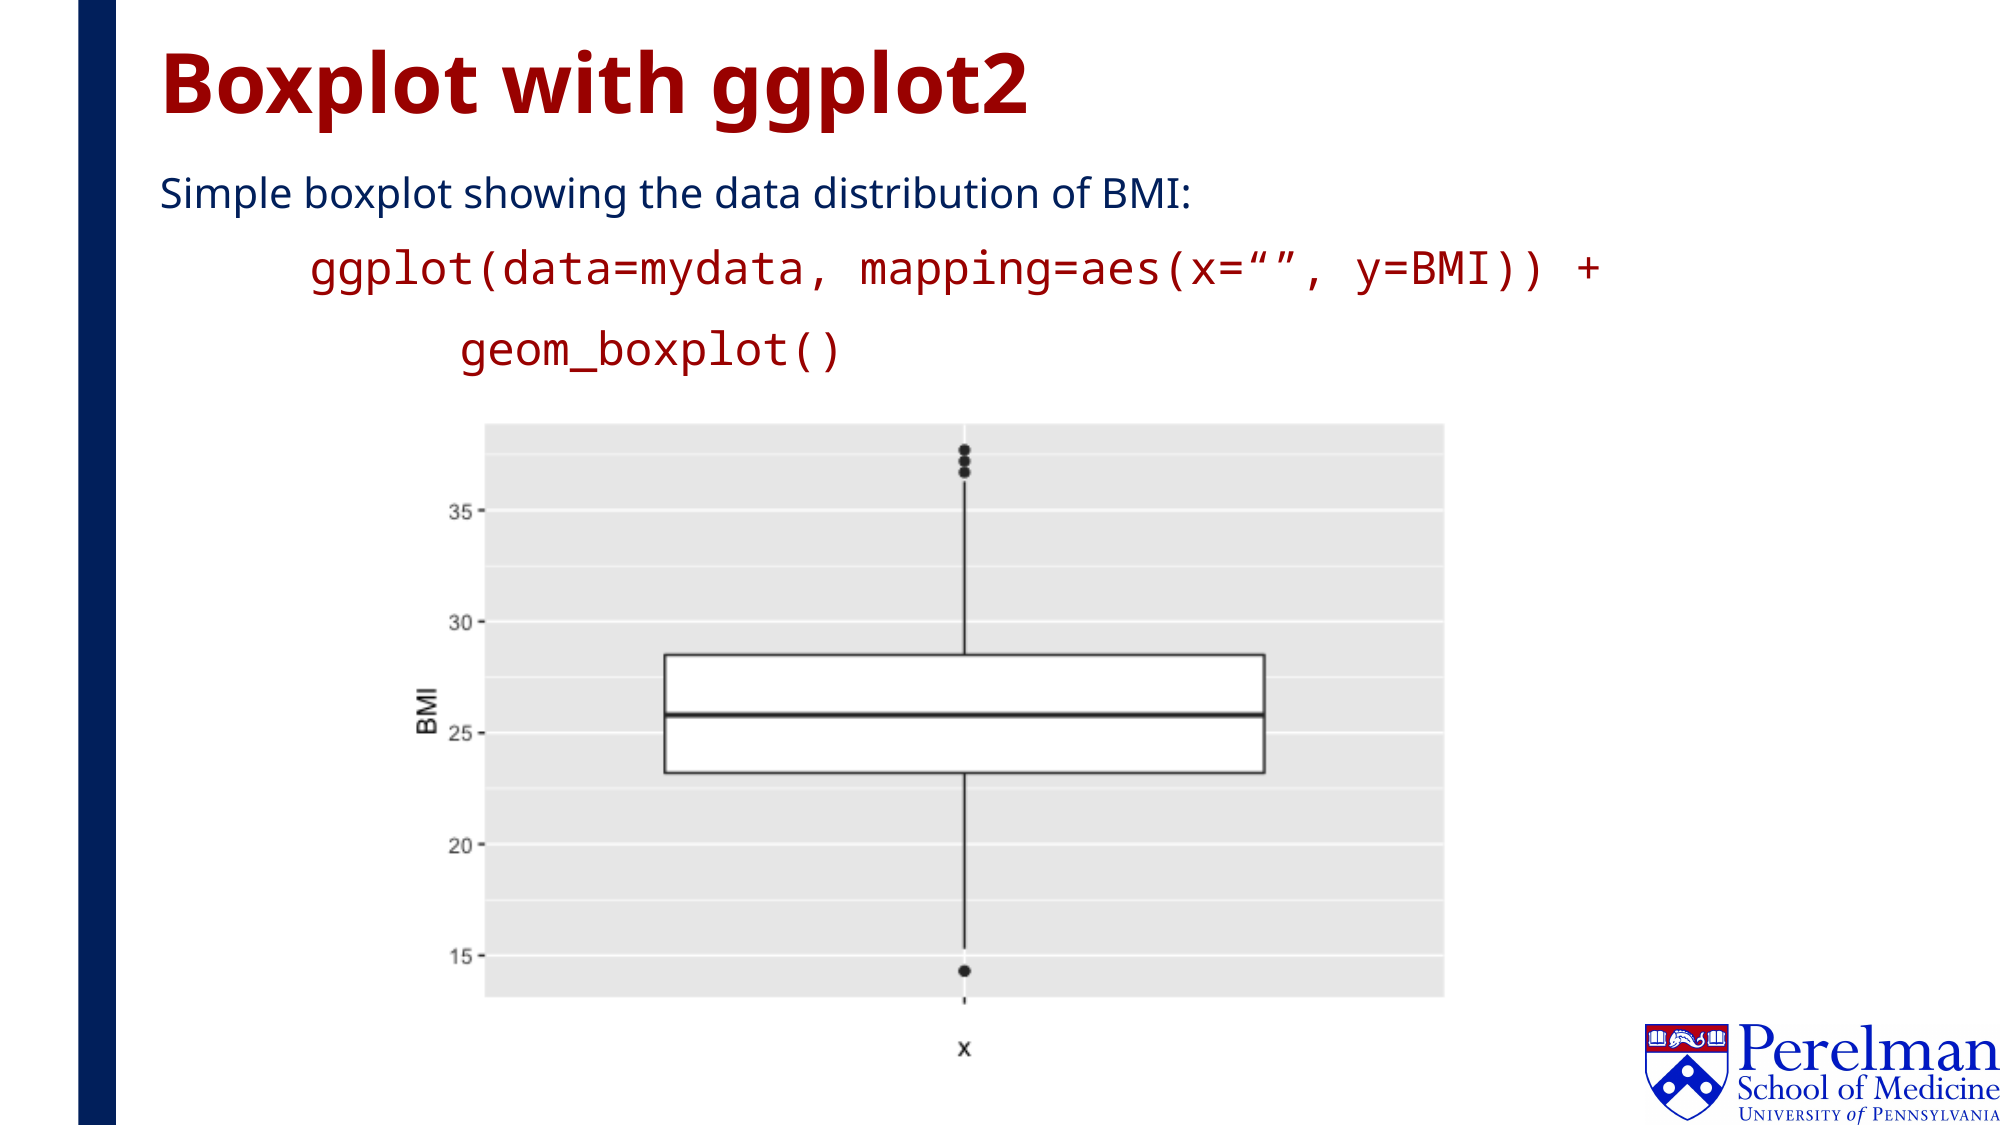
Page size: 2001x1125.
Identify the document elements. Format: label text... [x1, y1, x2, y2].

list Simple boxplot showing the data distribution of BMI: ggplot(data=mydata, mapping=aes(x=“”, y=BMI)) + geom_boxplot() [145, 163, 1884, 959]
title Boxplot with ggplot2 [145, 10, 1942, 164]
picture [404, 411, 1458, 1075]
picture [1645, 1024, 2000, 1125]
